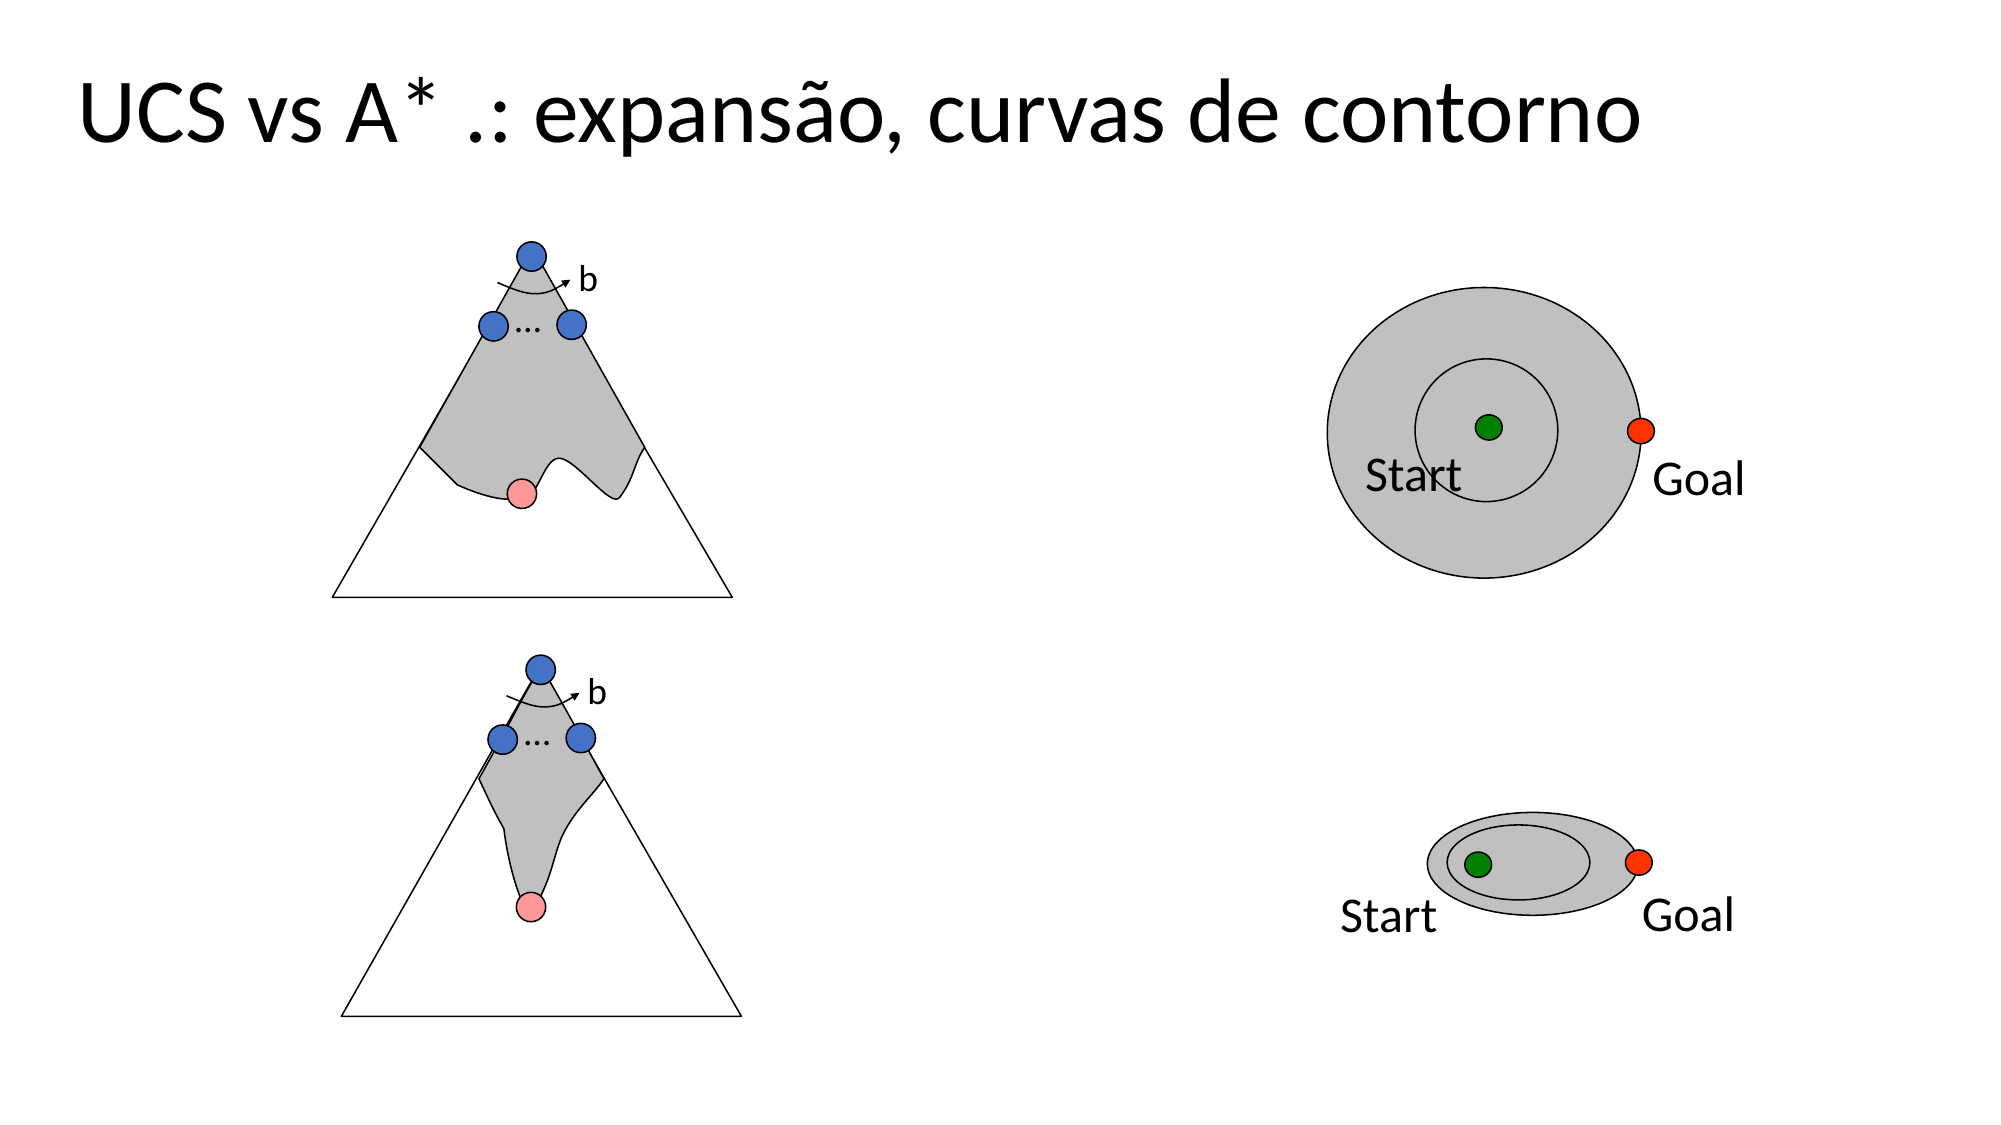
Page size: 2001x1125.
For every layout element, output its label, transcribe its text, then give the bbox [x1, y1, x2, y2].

title UCS vs A* .: expansão, curvas de contorno [62, 3, 1788, 222]
text_box [1415, 358, 1558, 502]
text_box [1627, 418, 1655, 444]
text_box [524, 682, 557, 695]
text_box [556, 310, 587, 340]
text_box [516, 241, 547, 272]
text_box … [500, 287, 546, 348]
text_box b [563, 246, 613, 307]
text_box [507, 479, 537, 509]
text_box [516, 892, 546, 922]
text_box b [572, 659, 622, 720]
text_box Start [1349, 433, 1500, 509]
text_box [526, 655, 556, 685]
text_box [497, 279, 563, 294]
text_box [1427, 812, 1635, 916]
text_box [506, 693, 572, 708]
text_box [566, 723, 596, 753]
text_box [478, 704, 604, 897]
text_box [341, 750, 742, 1017]
text_box Goal [1637, 437, 1788, 513]
text_box [487, 724, 509, 755]
text_box Goal [1626, 874, 1777, 950]
text_box [478, 311, 500, 342]
text_box [513, 266, 551, 281]
text_box [419, 289, 645, 500]
text_box [1327, 287, 1641, 579]
text_box [332, 447, 733, 598]
text_box [1447, 824, 1590, 900]
text_box [1625, 849, 1653, 874]
text_box … [509, 700, 555, 761]
text_box Start [1324, 874, 1475, 950]
